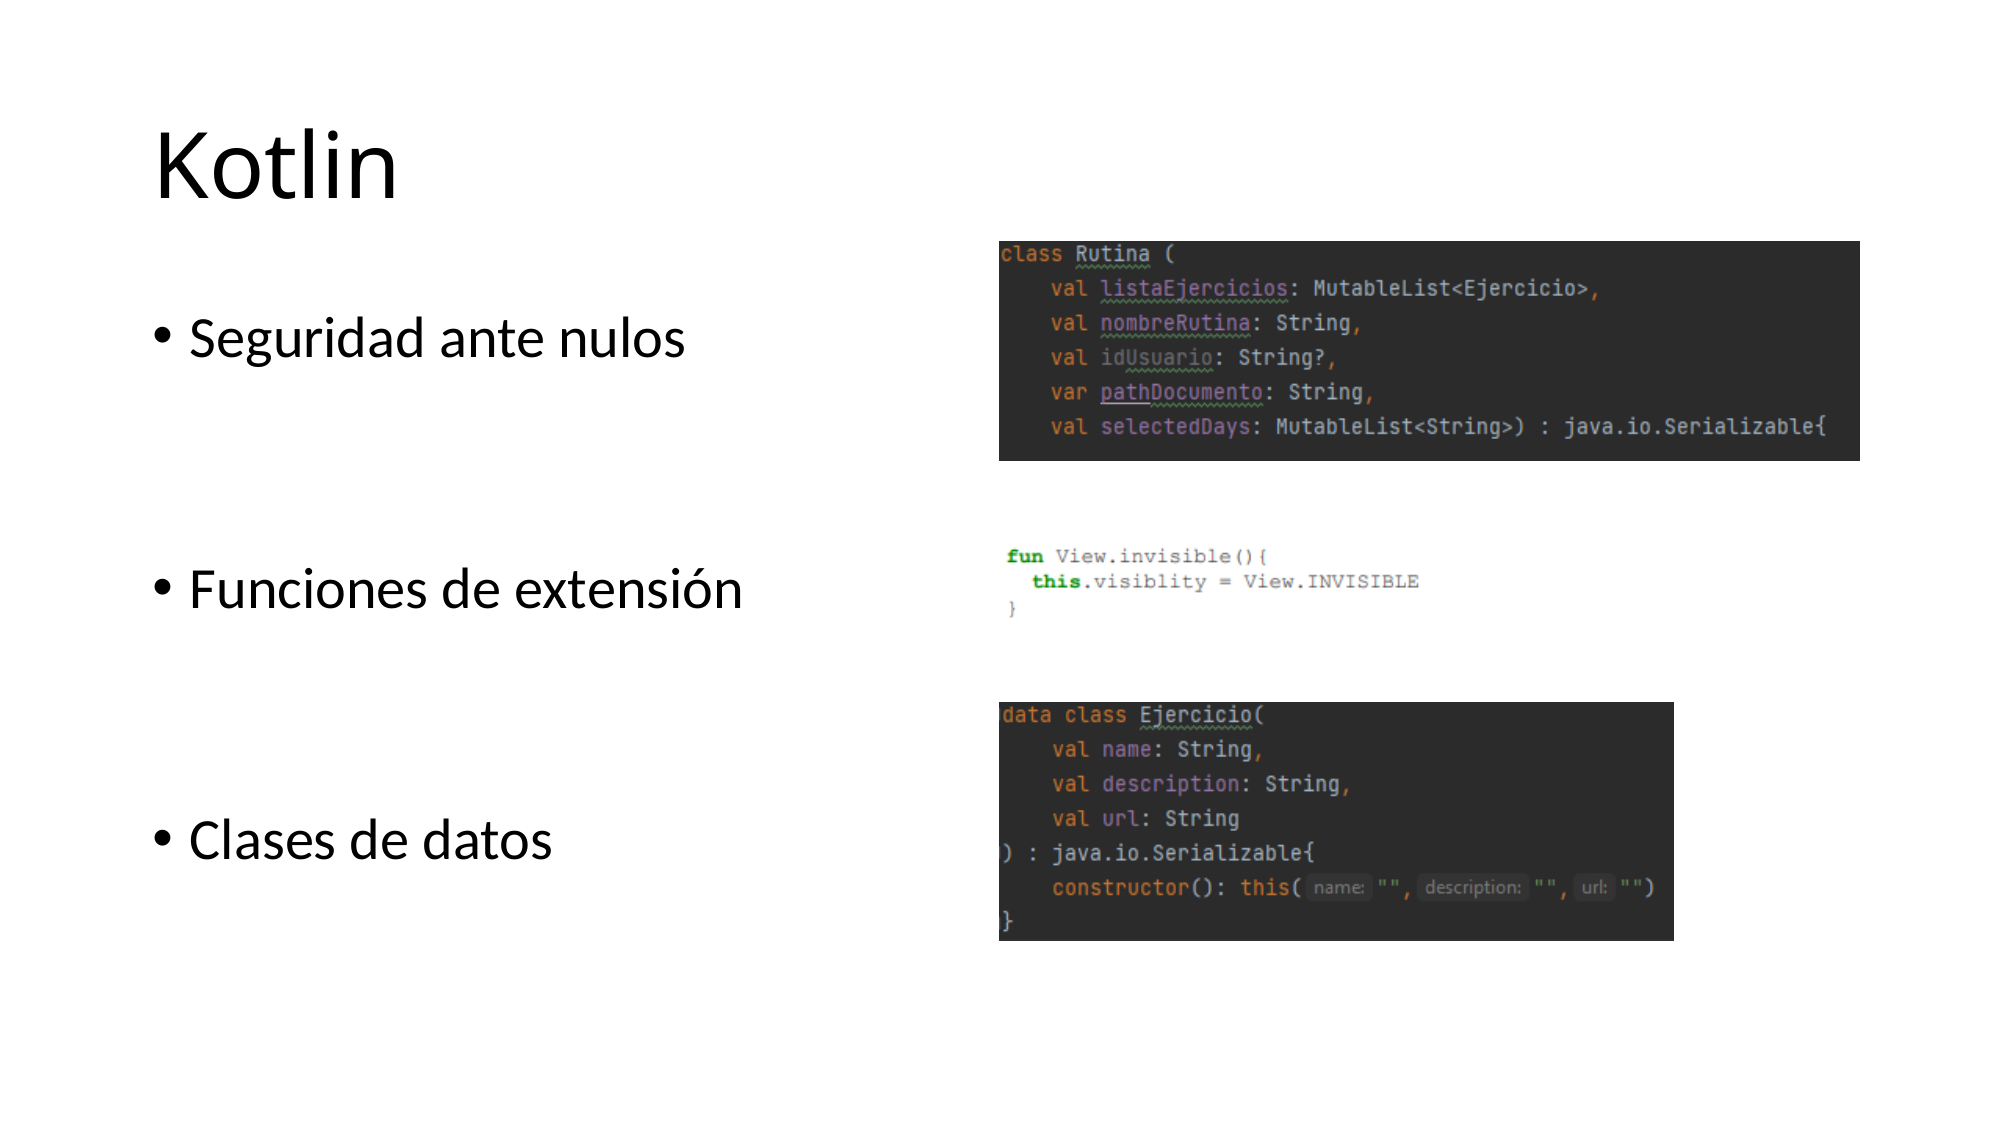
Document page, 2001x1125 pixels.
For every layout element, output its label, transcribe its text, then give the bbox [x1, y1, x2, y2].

title Kotlin [137, 59, 1863, 278]
picture [999, 241, 1860, 461]
picture [999, 520, 1500, 643]
list Seguridad ante nulos Funciones de extensión Clases de datos [137, 299, 1863, 1014]
picture [999, 702, 1674, 941]
